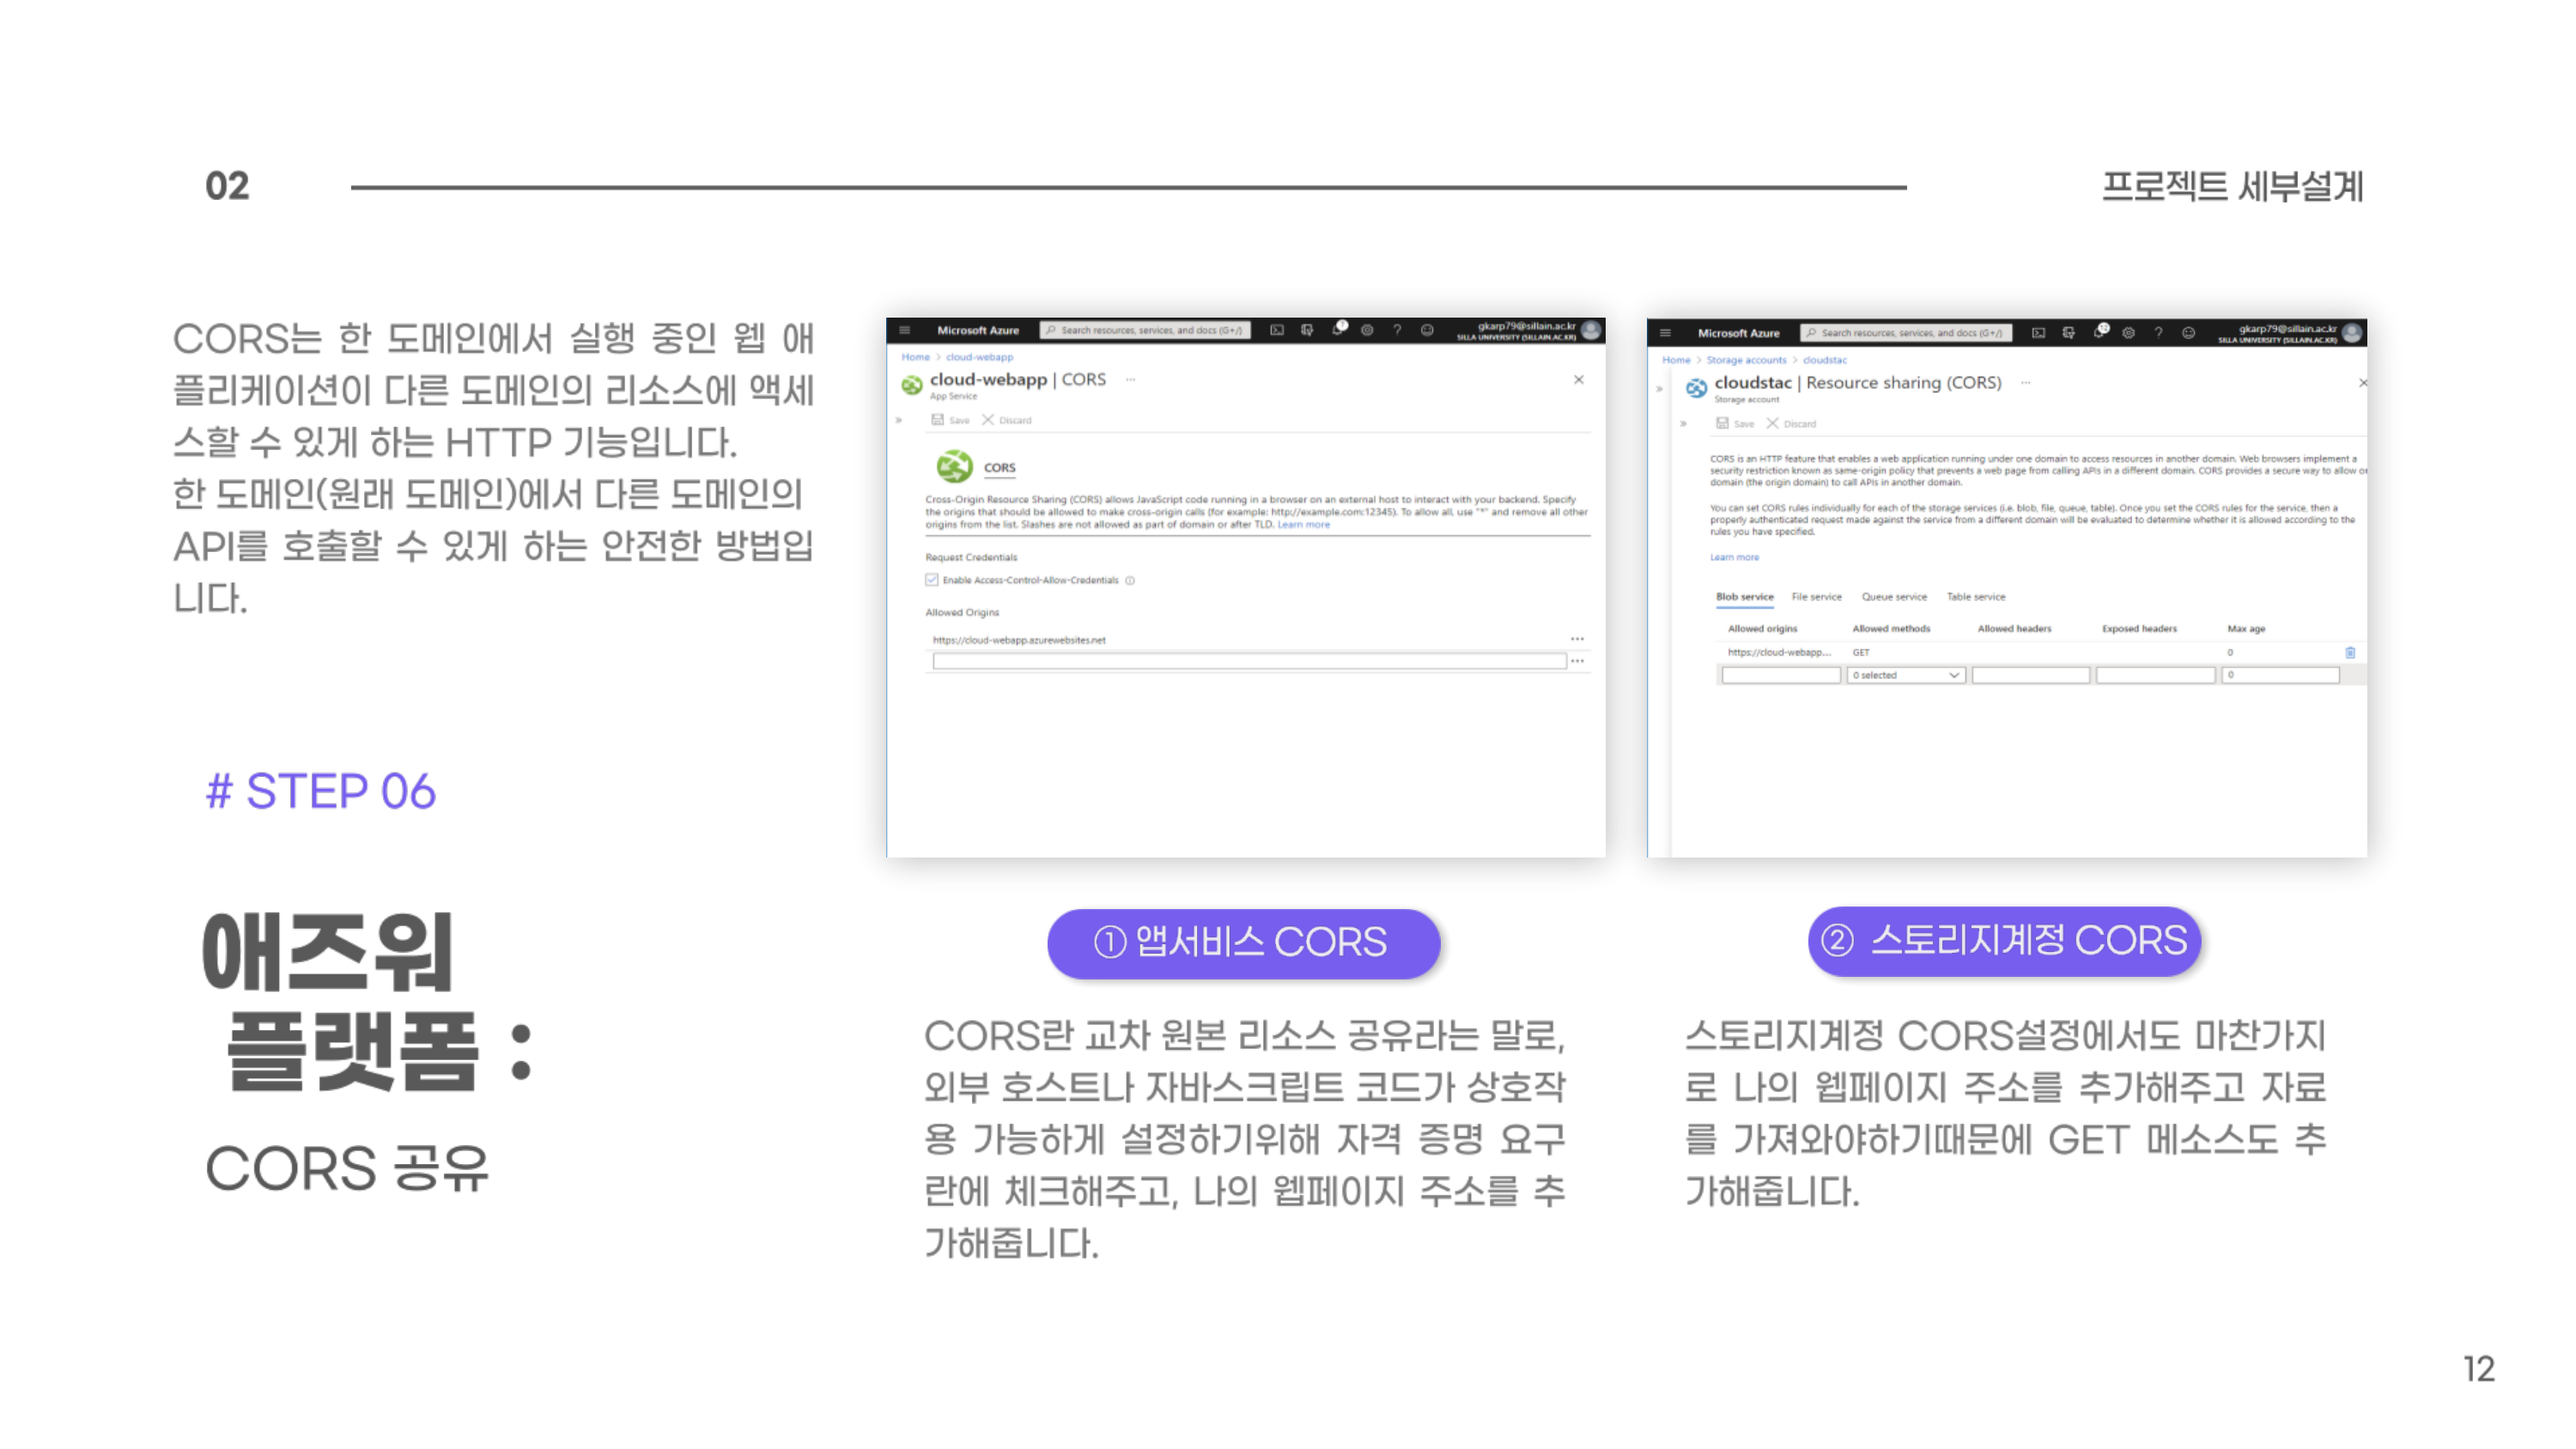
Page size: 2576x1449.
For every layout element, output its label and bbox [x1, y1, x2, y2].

picture [167, 50, 2576, 1289]
picture [198, 757, 457, 836]
picture [199, 160, 265, 221]
picture [2454, 1346, 2511, 1402]
text_box [350, 180, 1907, 197]
text_box [886, 318, 1606, 858]
text_box [1808, 906, 2202, 911]
text_box [1647, 318, 2367, 858]
text_box [1048, 909, 1441, 979]
